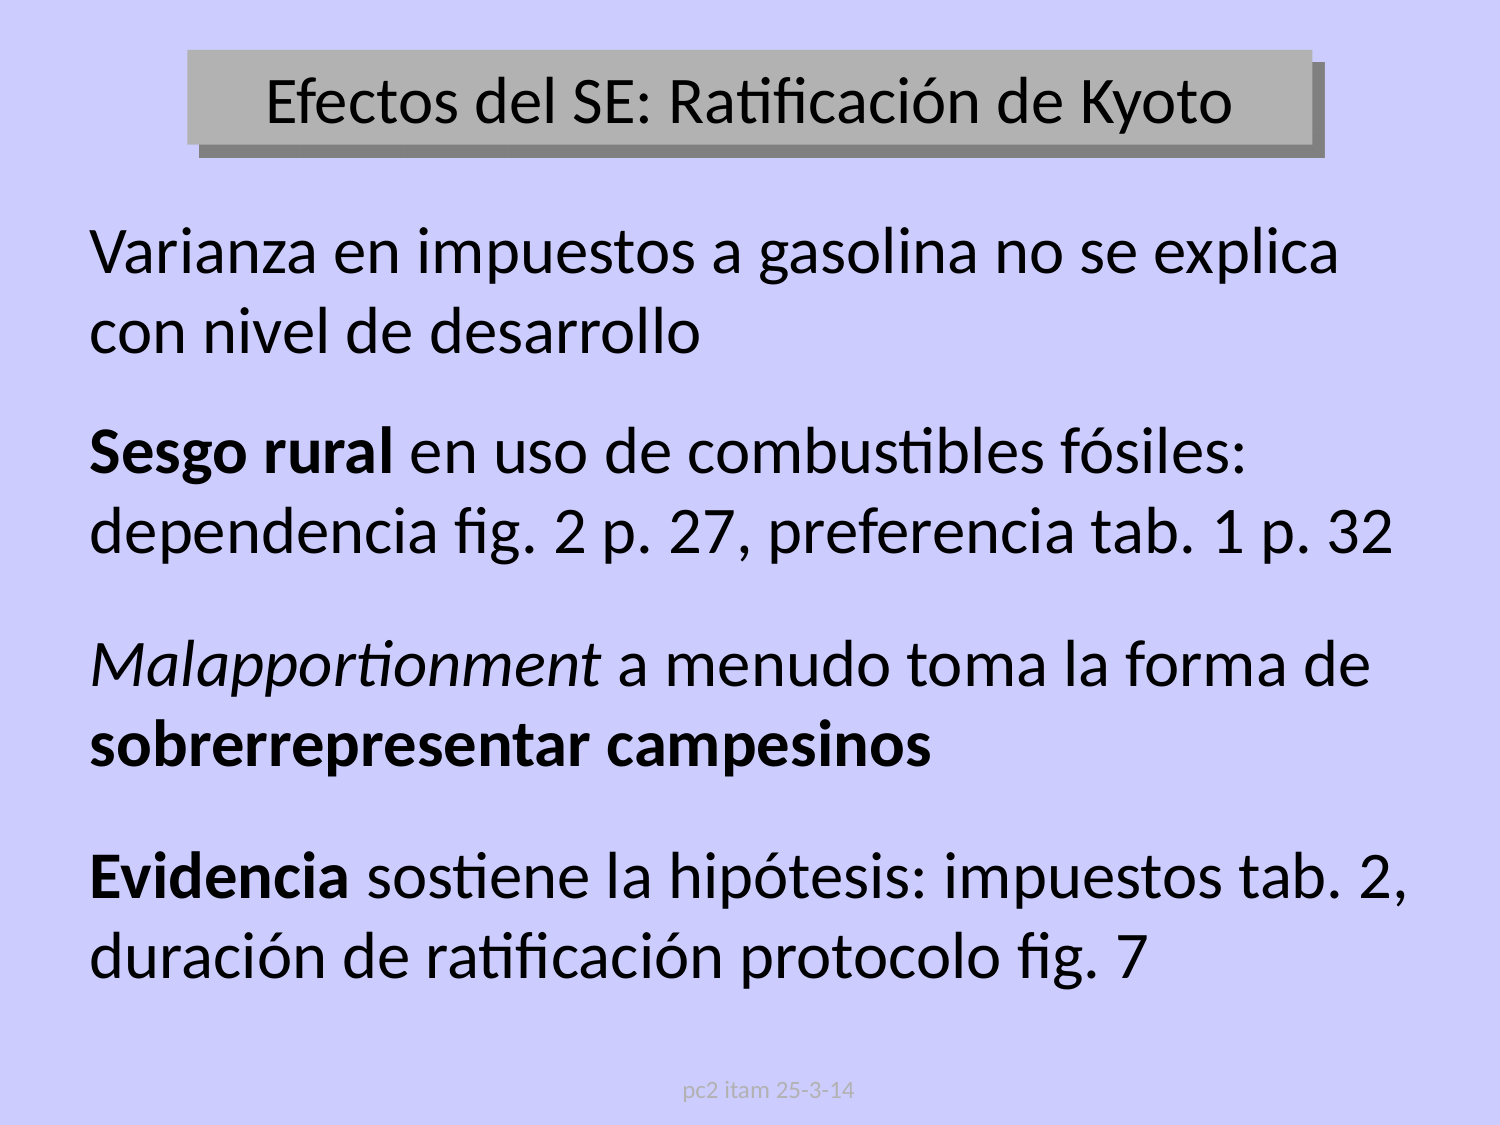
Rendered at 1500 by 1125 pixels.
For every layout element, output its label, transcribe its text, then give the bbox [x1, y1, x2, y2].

text_box Varianza en impuestos a gasolina no se explica con nivel de desarrollo [74, 199, 1438, 375]
text_box Malapportionment a menudo toma la forma de sobrerrepresentar campesinos [74, 612, 1438, 788]
text_box Efectos del SE: Ratificación de Kyoto [187, 49, 1313, 145]
text_box Sesgo rural en uso de combustibles fósiles: dependencia fig. 2 p. 27, preferencia tab. 1 p. 32 [74, 399, 1438, 575]
text_box Evidencia sostiene la hipótesis: impuestos tab. 2, duración de ratificación protocolo fig. 7 [74, 824, 1438, 1000]
